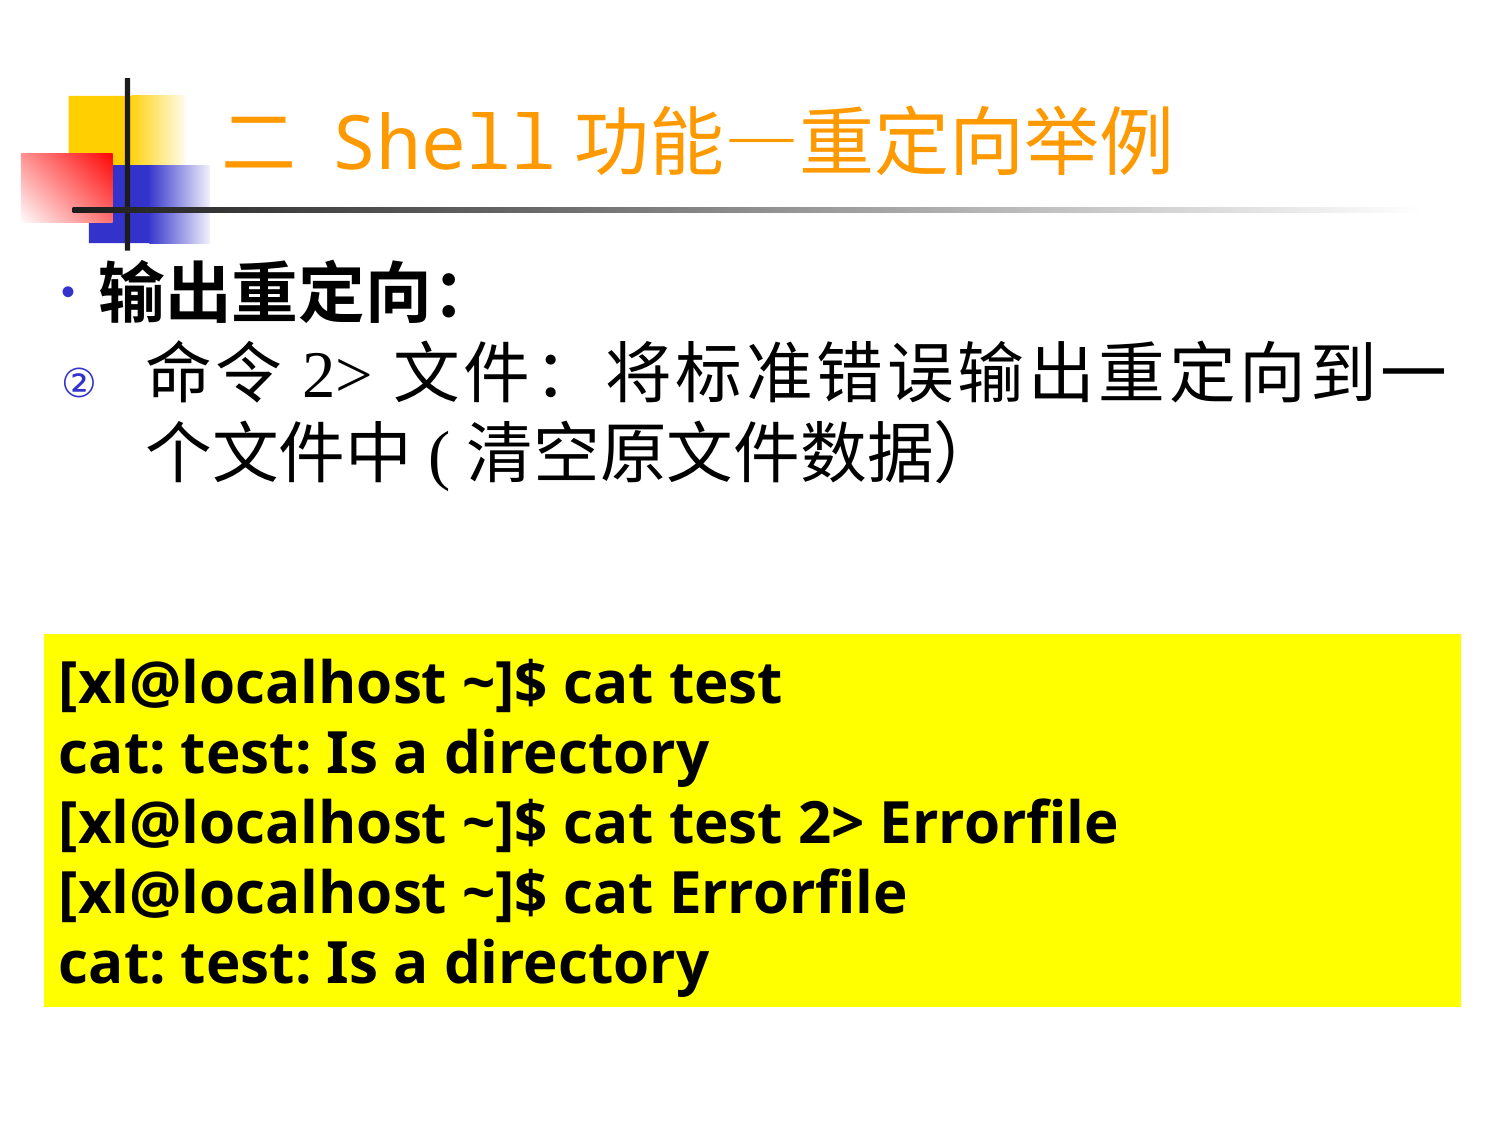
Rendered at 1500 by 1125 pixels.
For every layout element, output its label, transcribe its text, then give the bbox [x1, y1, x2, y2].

list 输出重定向： 命令2>文件：将标准错误输出重定向到一个文件中(清空原文件数据） [46, 243, 1463, 1125]
text_box 二 Shell功能—重定向举例 [206, 99, 1424, 193]
text_box [xl@localhost ~]$ cat test cat: test: Is a directory [xl@localhost ~]$ cat test 2> Errorfile [xl@localhost ~]$ cat Errorfile cat: test: Is a directory [44, 634, 1461, 1007]
